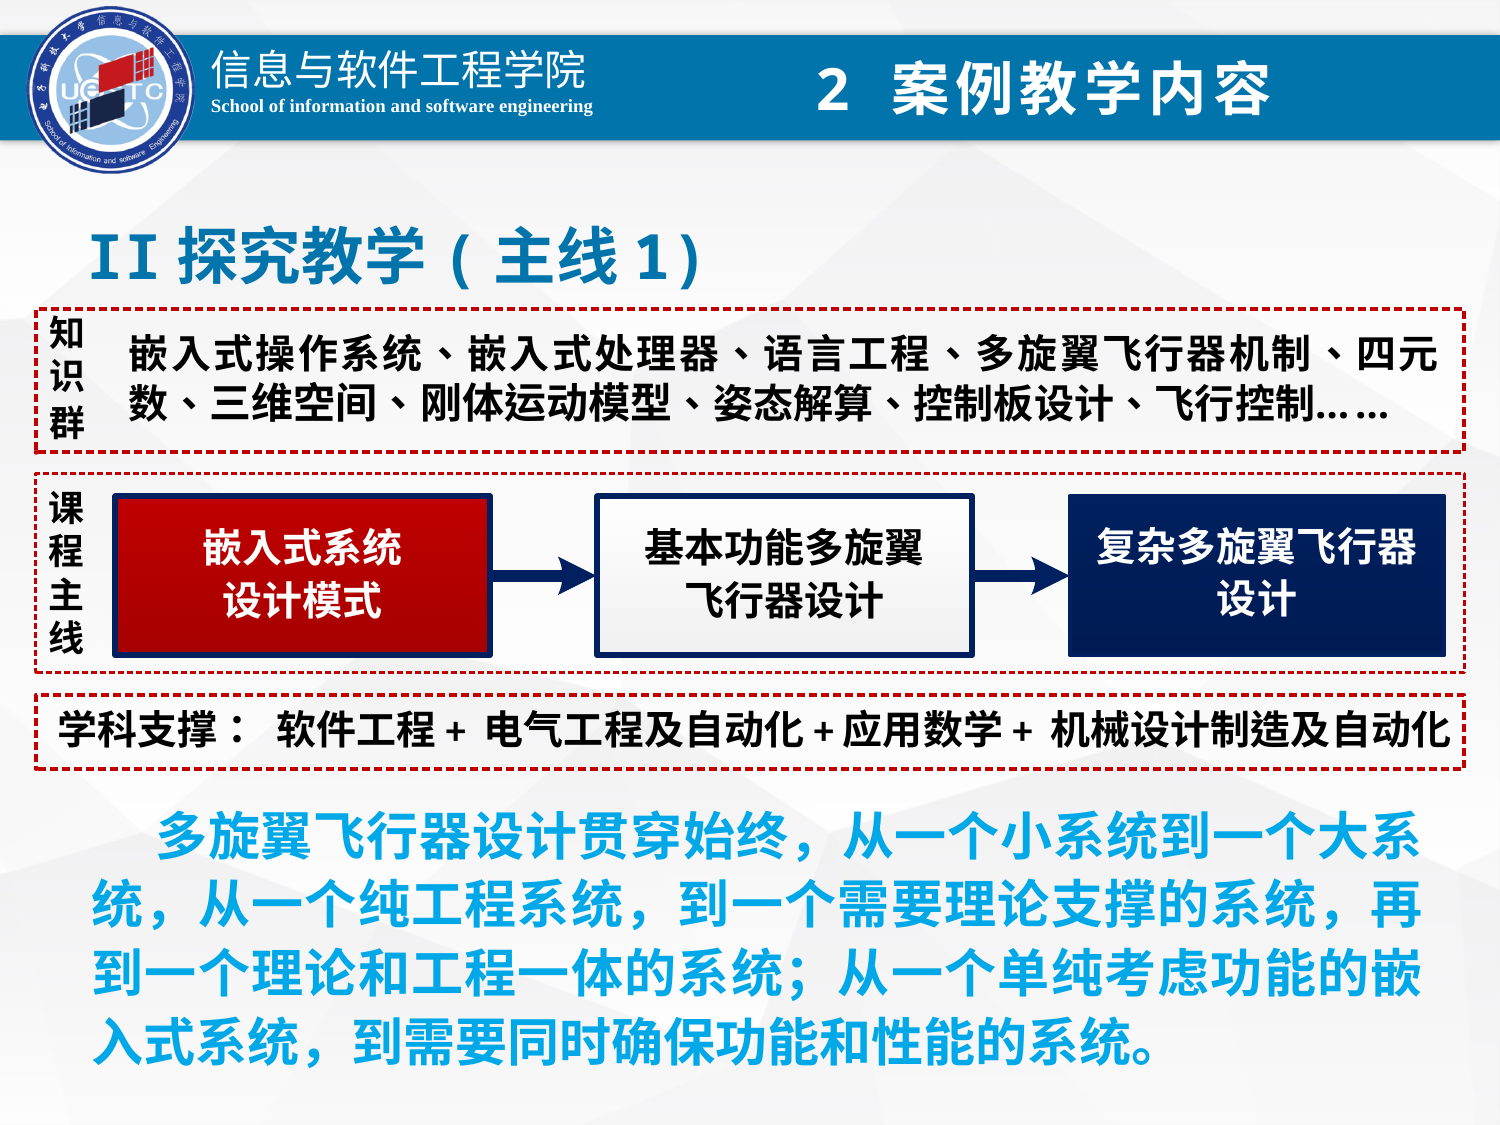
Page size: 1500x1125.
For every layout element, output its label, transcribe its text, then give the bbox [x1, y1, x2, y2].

text_box 2 案例教学内容 [602, 44, 1486, 130]
text_box 多旋翼飞行器设计贯穿始终，从一个小系统到一个大系统，从一个纯工程系统，到一个需要理论支撑的系统，再到一个理论和工程一体的系统；从一个单纯考虑功能的嵌入式系统，到需要同时确保功能和性能的系统。 [76, 789, 1439, 1079]
text_box II探究教学(主线1) [71, 172, 1422, 302]
picture [0, 0, 1500, 1125]
